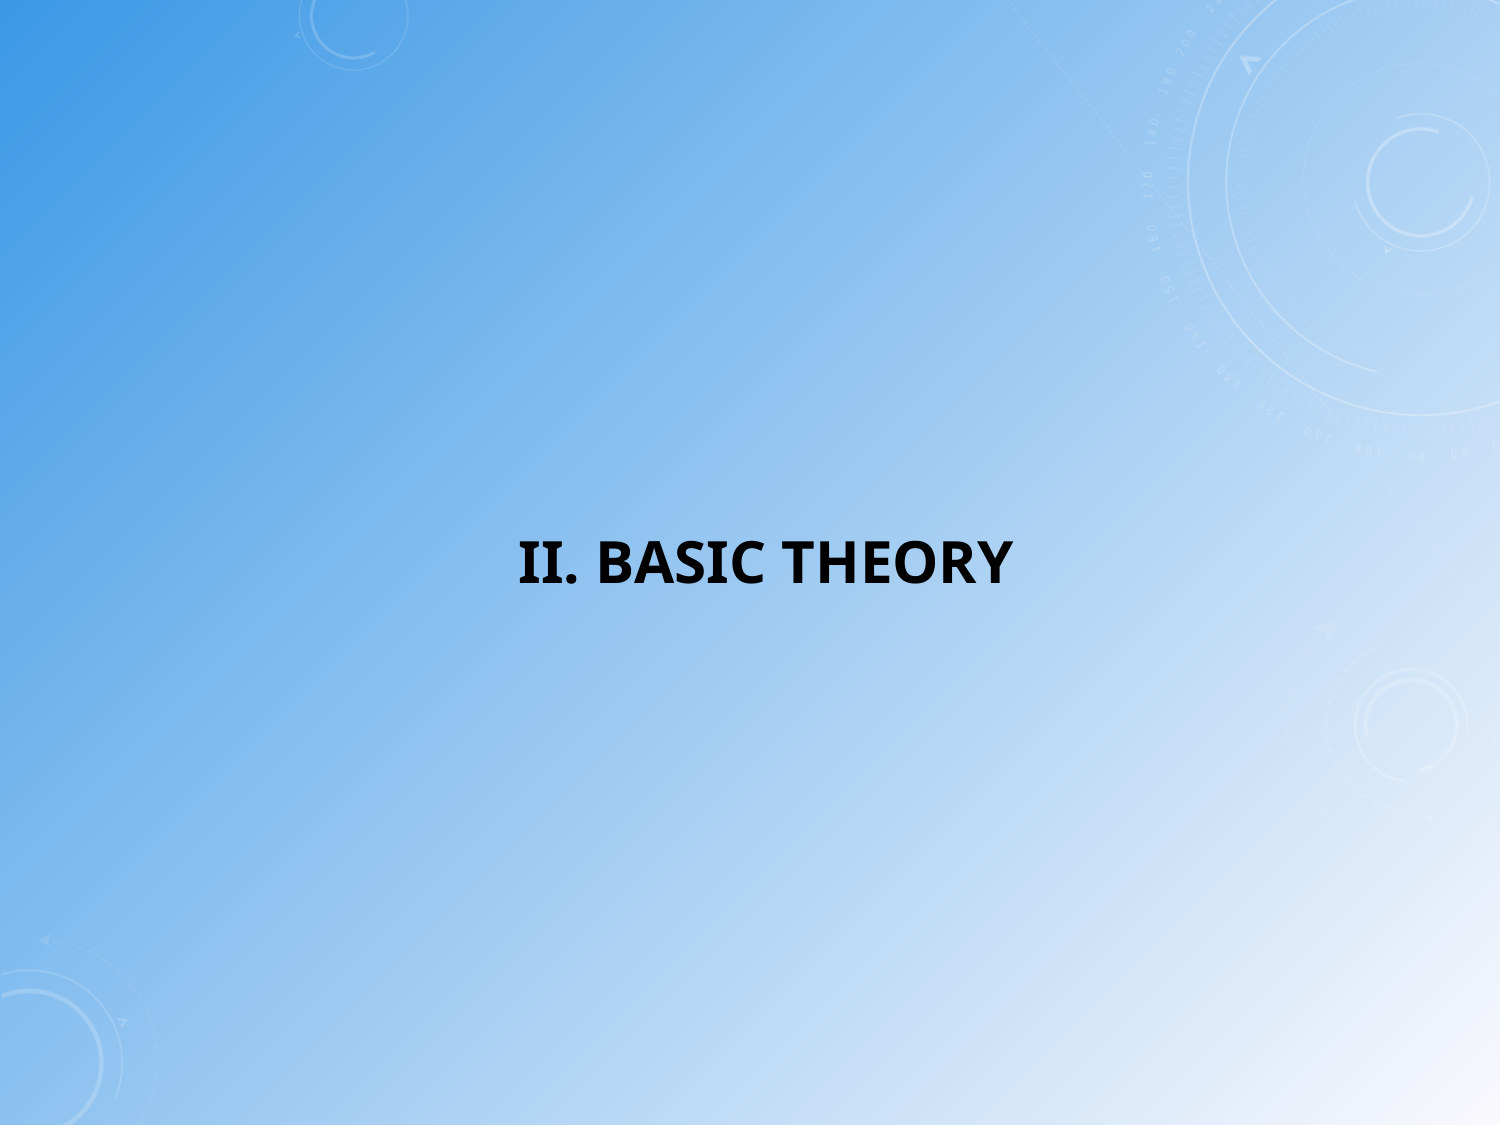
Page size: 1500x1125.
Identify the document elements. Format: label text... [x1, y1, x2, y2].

title II. BASIC Theory [407, 498, 1125, 622]
picture [2, 0, 1499, 1125]
